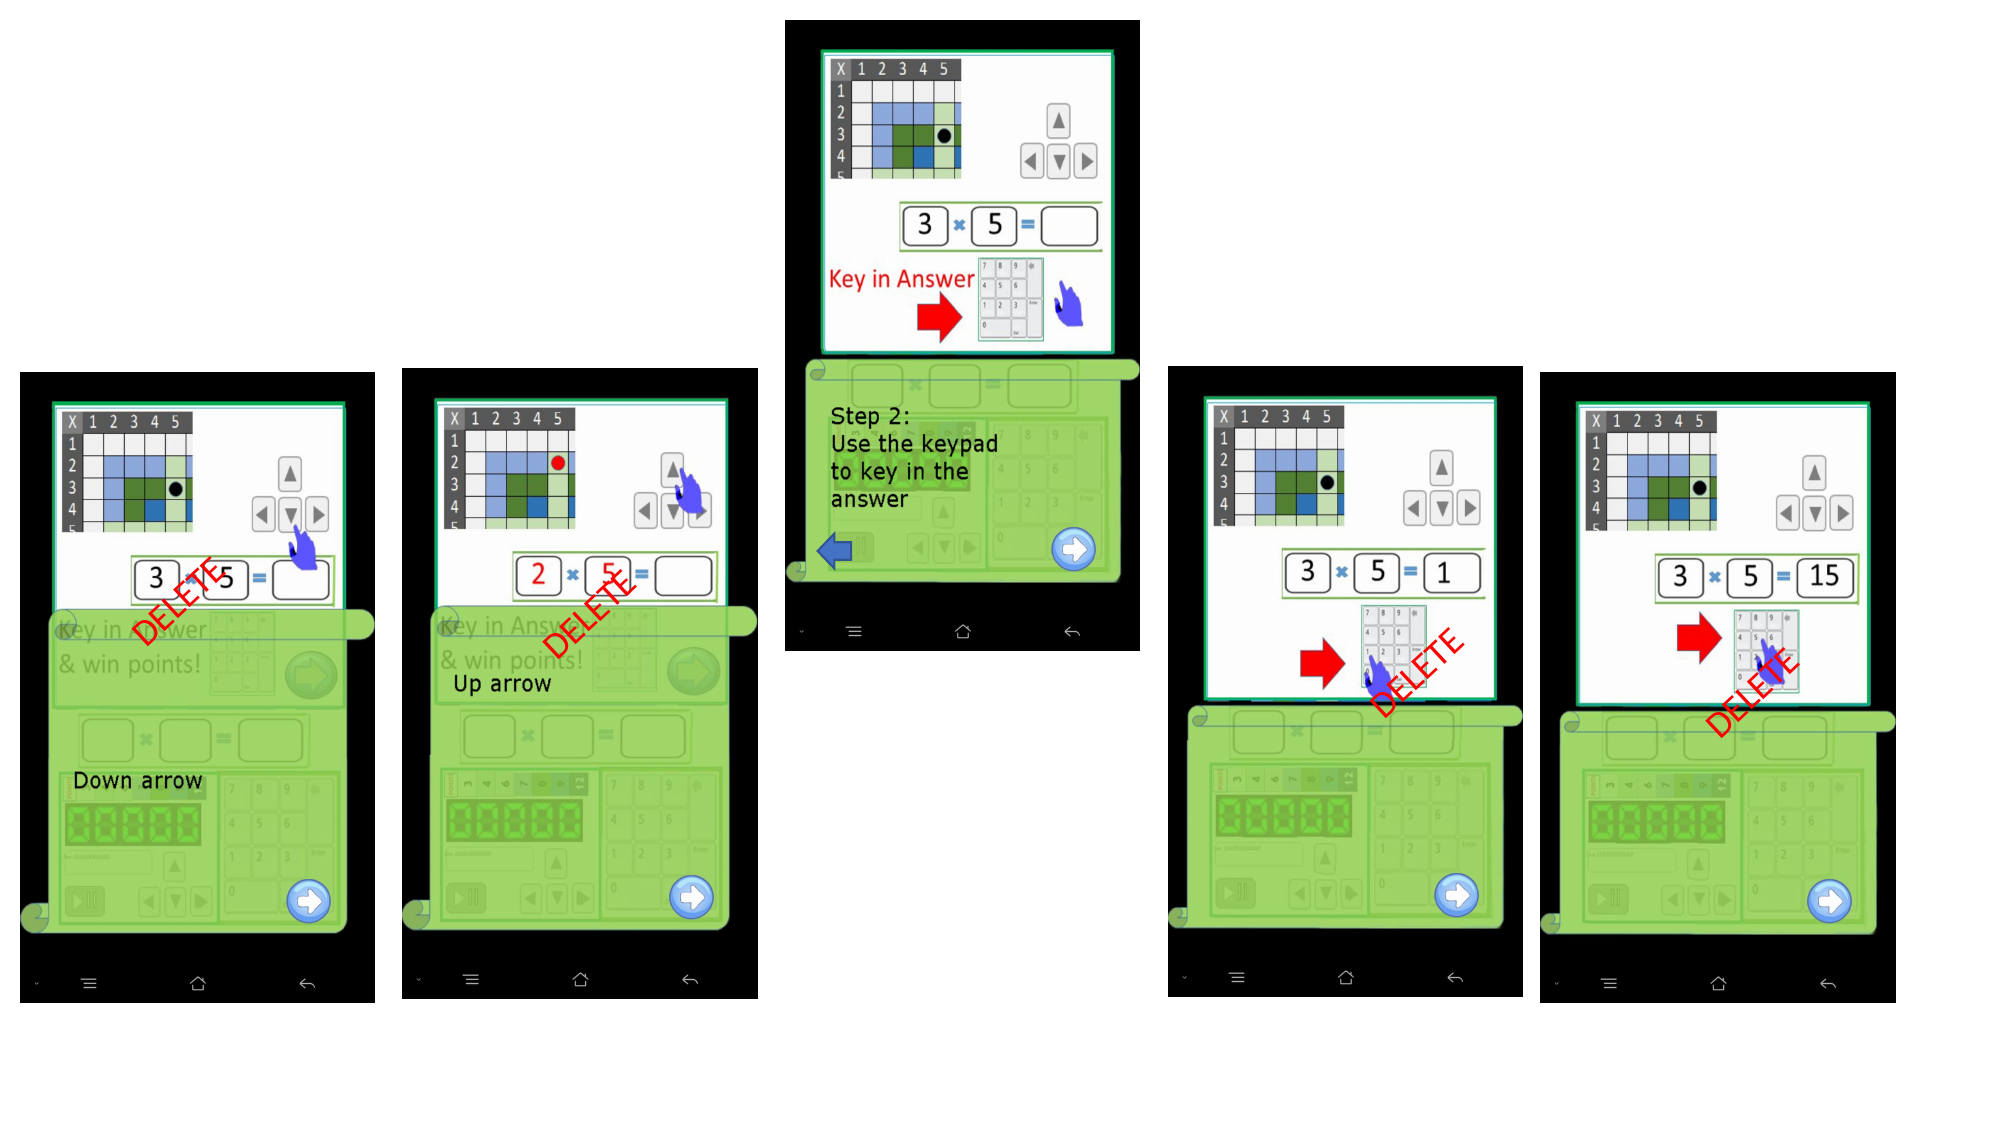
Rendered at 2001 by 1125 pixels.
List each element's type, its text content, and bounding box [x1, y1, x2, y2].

picture [402, 368, 758, 999]
picture [20, 372, 375, 1003]
picture [785, 20, 1140, 651]
picture [1168, 366, 1523, 997]
picture [1540, 372, 1896, 1003]
text_box DELETE [1523, 594, 1532, 612]
